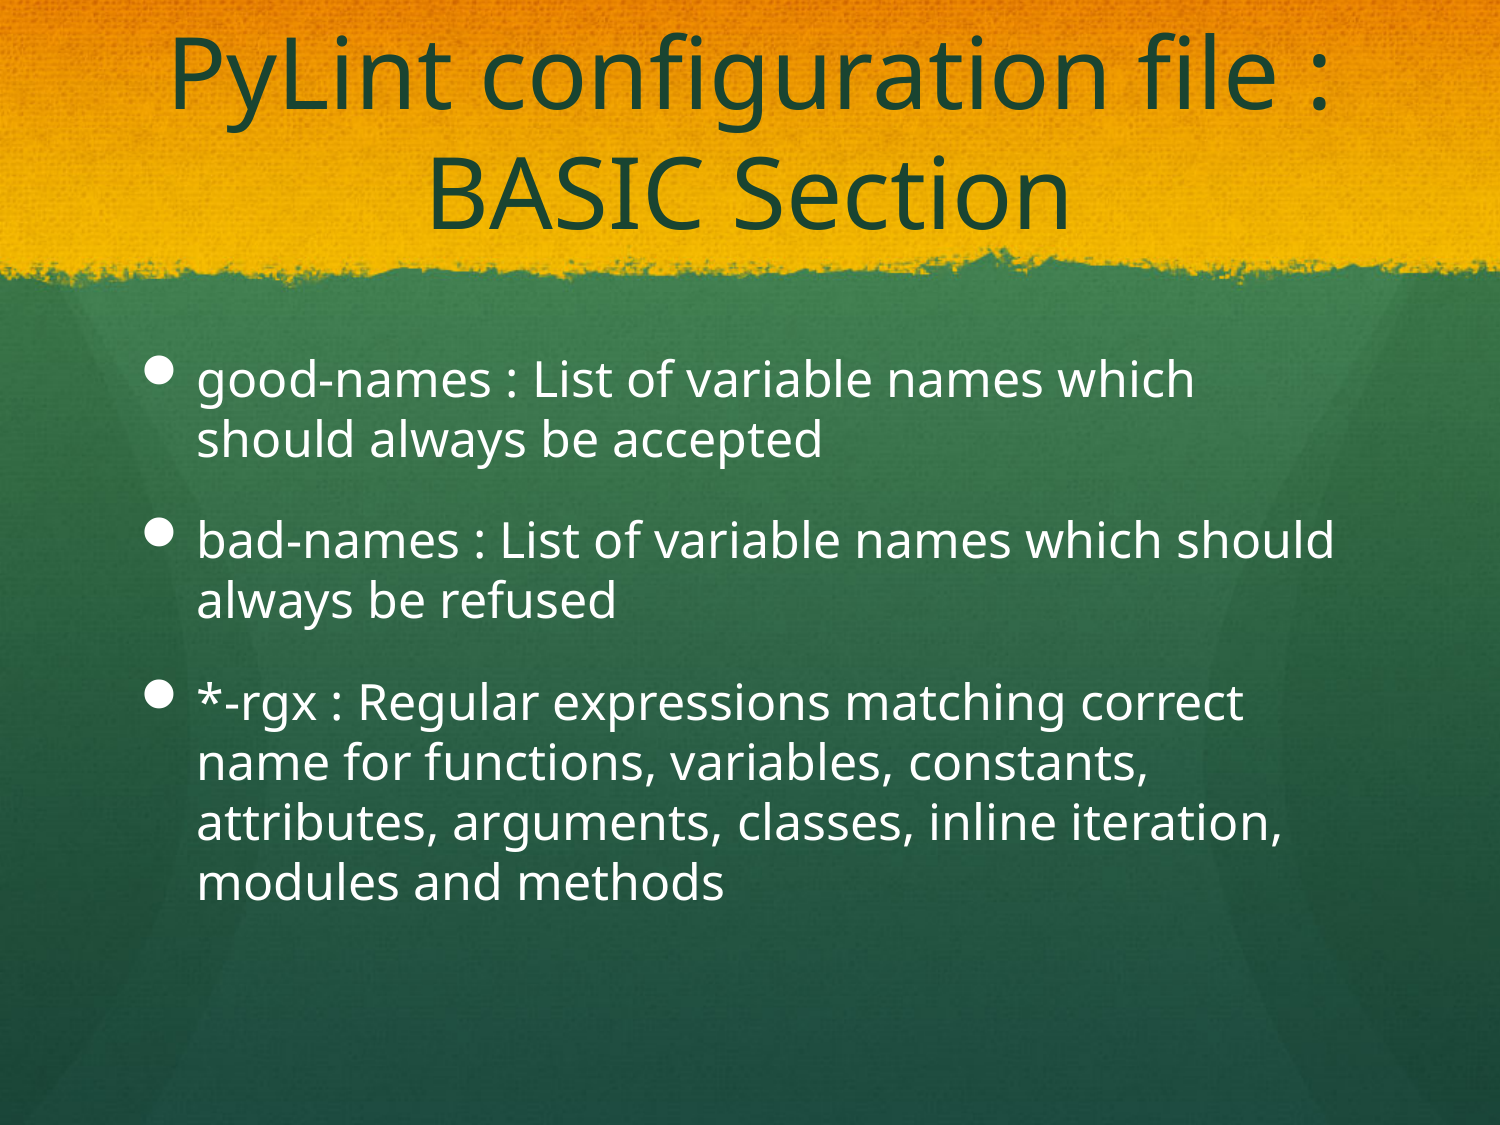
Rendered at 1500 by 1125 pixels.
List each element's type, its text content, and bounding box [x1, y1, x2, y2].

picture [0, 0, 1500, 1125]
title PyLint configuration file : BASIC Section [125, 13, 1375, 246]
list good-names : List of variable names which should always be accepted bad-names : List of variable names which should always be refused *-rgx : Regular expressions matching correct name for functions, variables, constants, attributes, arguments, classes, inline iteration, modules and methods [125, 339, 1375, 1026]
